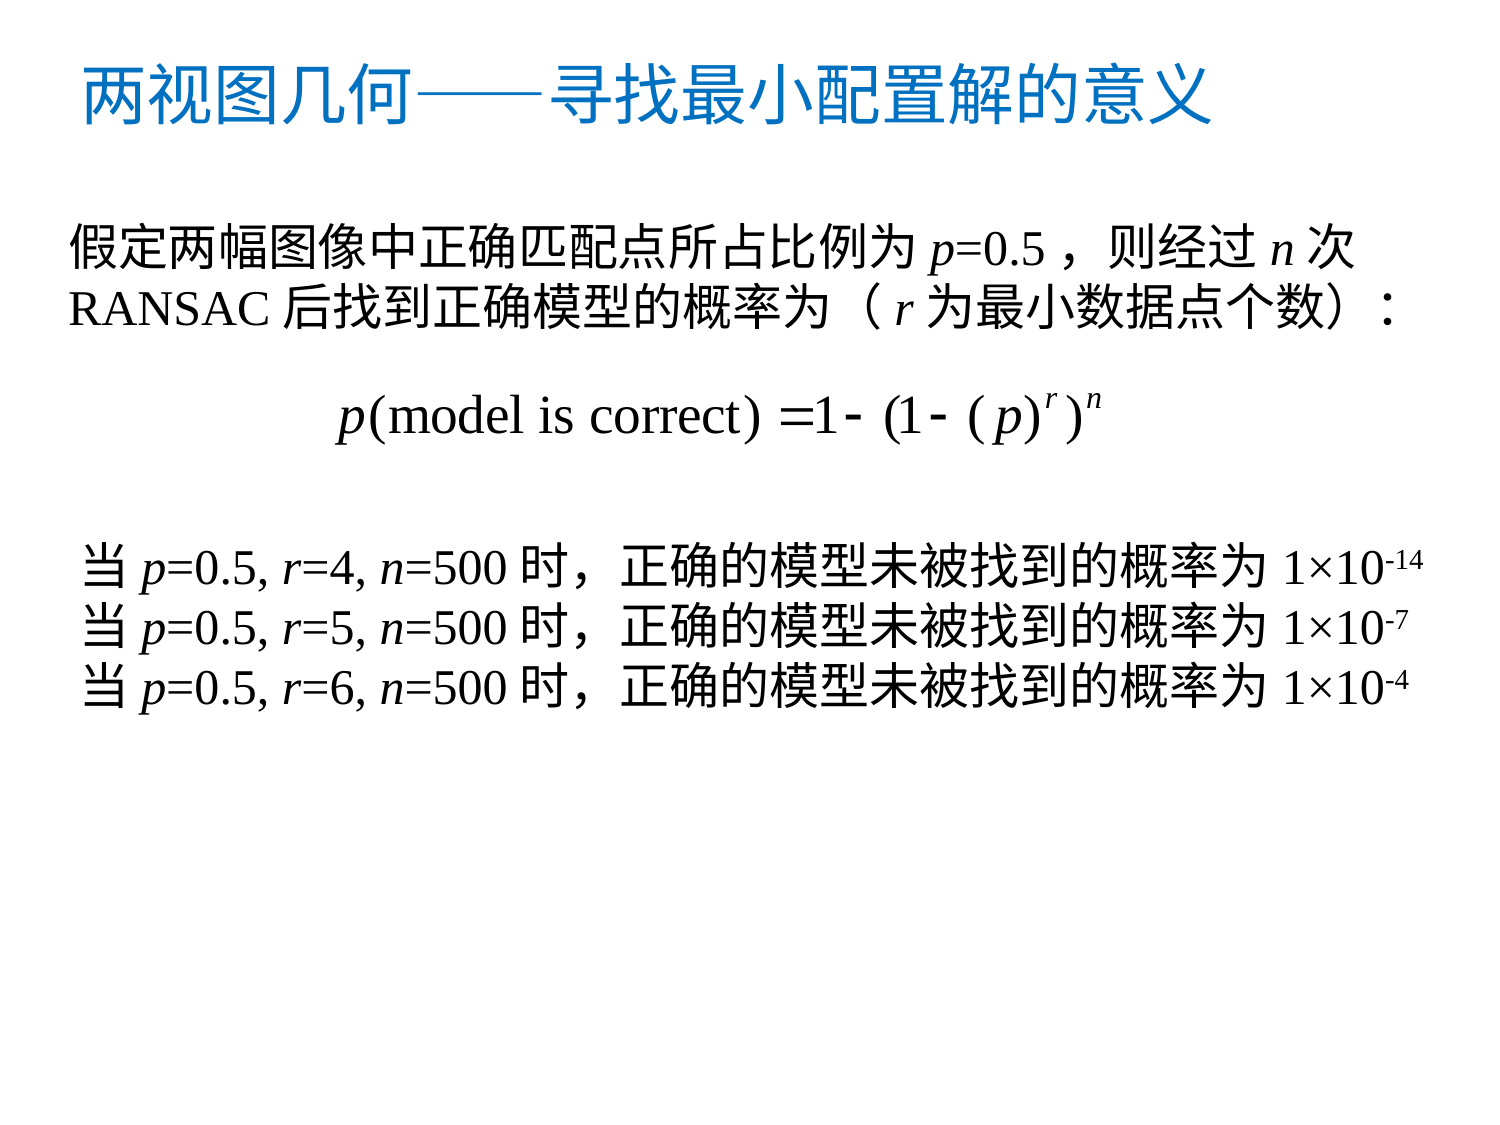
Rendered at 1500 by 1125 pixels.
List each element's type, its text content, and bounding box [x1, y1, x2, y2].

text_box 假定两幅图像中正确匹配点所占比例为p=0.5，则经过n次RANSAC后找到正确模型的概率为（r为最小数据点个数）： [53, 208, 1443, 374]
text_box 当p=0.5, r=4, n=500时，正确的模型未被找到的概率为1×10-14 当p=0.5, r=5, n=500时，正确的模型未被找到的概率为1×10-7 当p=0.5, r=6, n=500时，正确的模型未被找到的概率为1×10-4 [64, 527, 1471, 965]
title 两视图几何——寻找最小配置解的意义 [64, 54, 1415, 185]
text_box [323, 373, 1113, 457]
